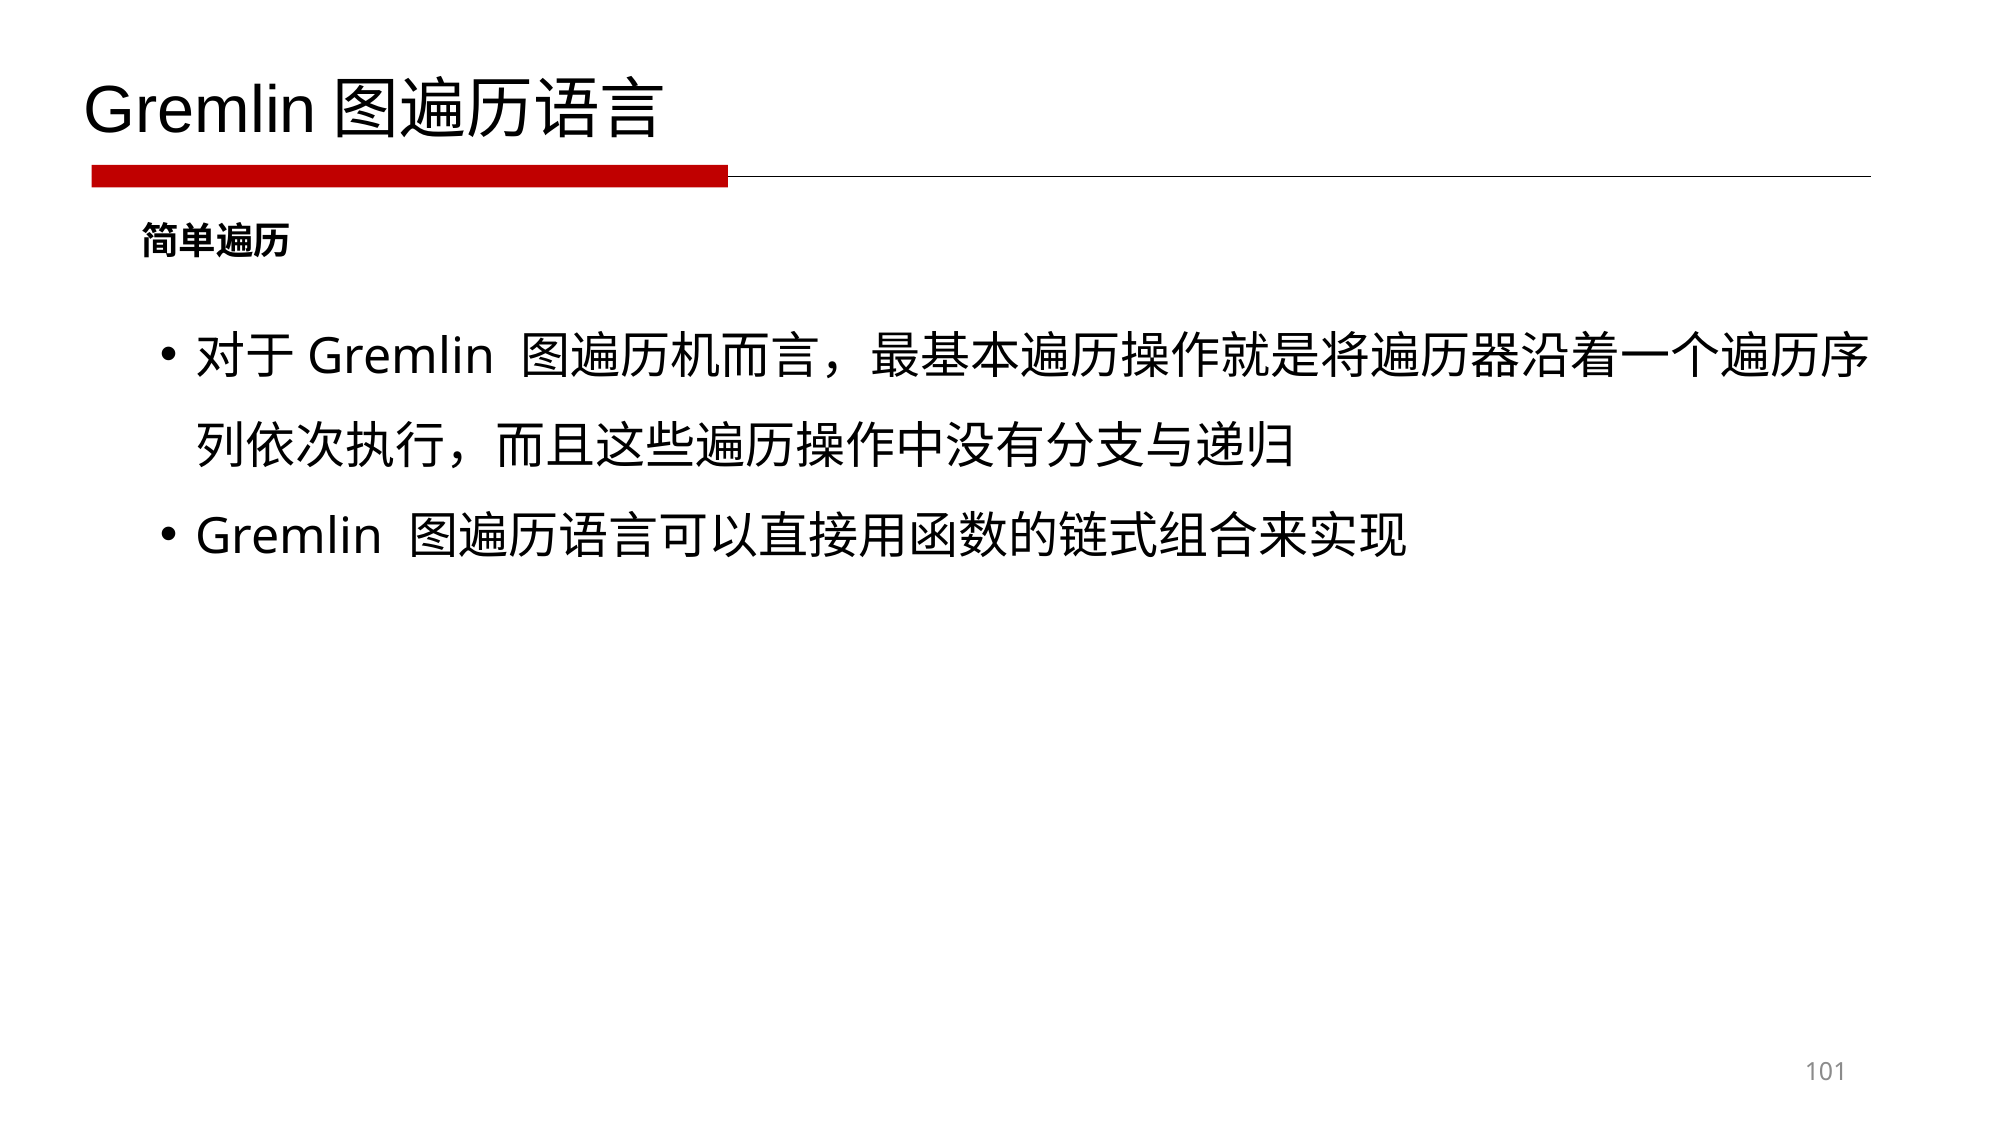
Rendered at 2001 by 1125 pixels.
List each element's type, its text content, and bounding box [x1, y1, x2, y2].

text_box Gremlin图遍历语言 [68, 58, 682, 153]
slide_number 101 [1412, 1042, 1863, 1103]
text_box [91, 177, 729, 188]
text_box [91, 164, 729, 176]
text_box 简单遍历 [126, 210, 958, 270]
